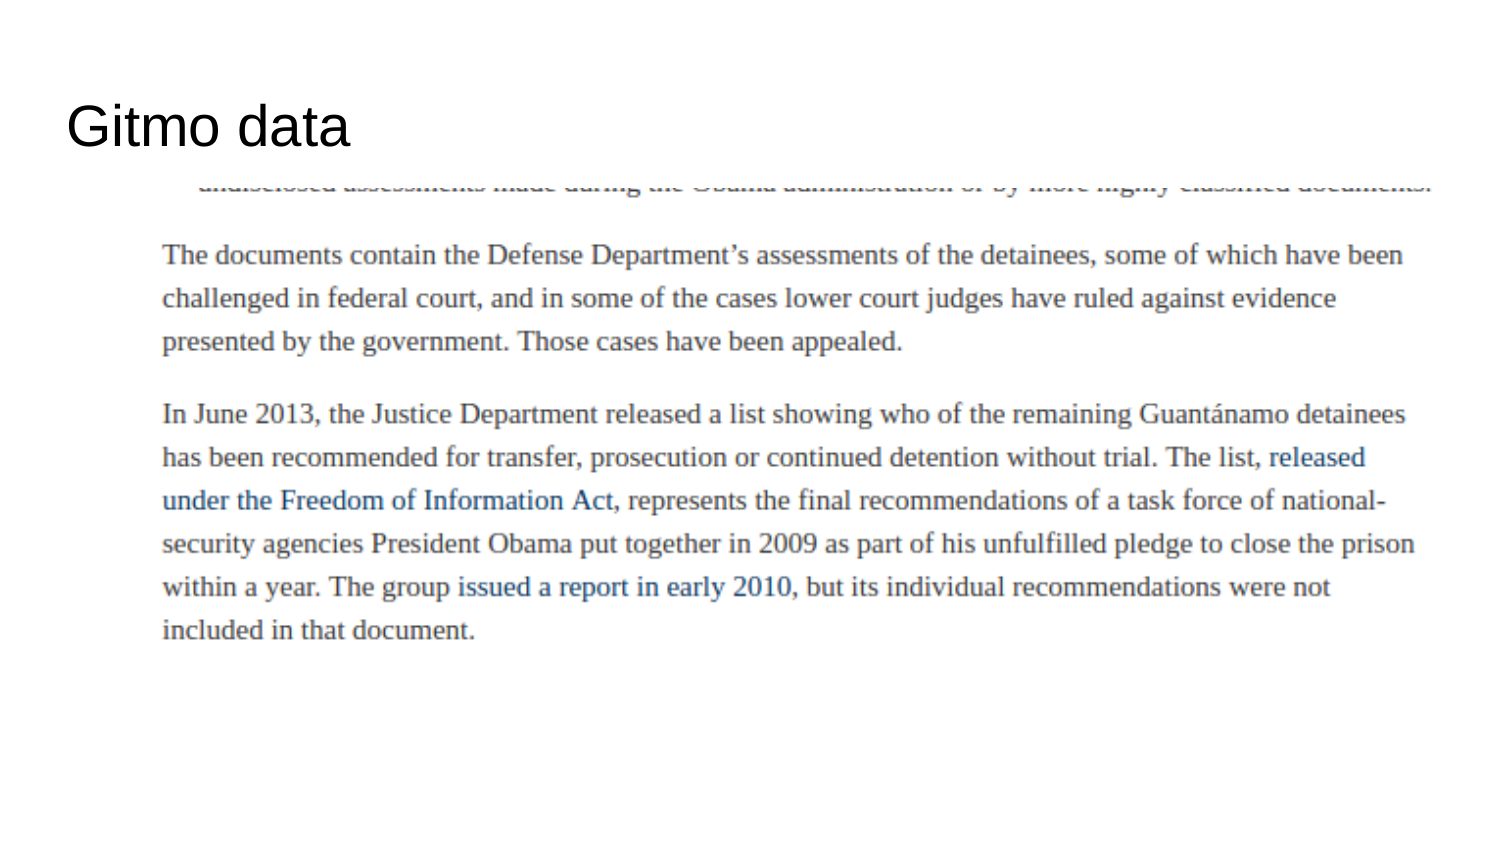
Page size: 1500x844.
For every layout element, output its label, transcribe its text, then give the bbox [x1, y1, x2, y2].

title Gitmo data [51, 72, 1449, 167]
picture [50, 188, 1479, 679]
